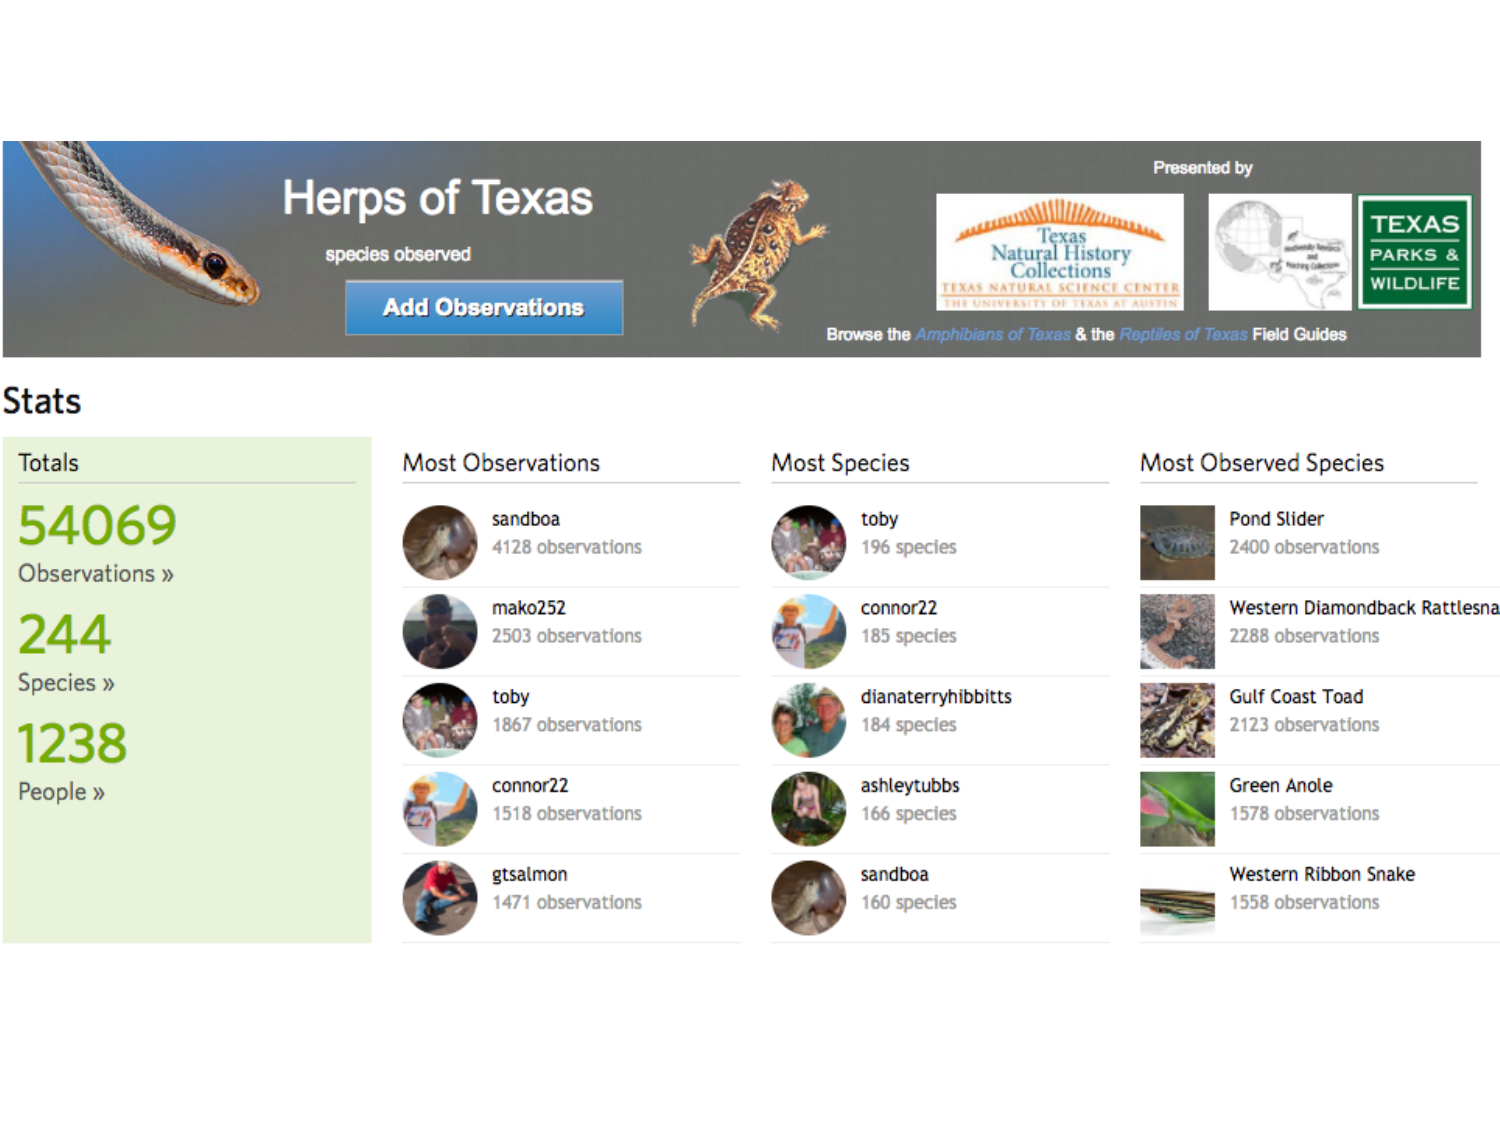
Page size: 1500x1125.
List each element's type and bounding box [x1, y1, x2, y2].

picture [0, 141, 1500, 958]
